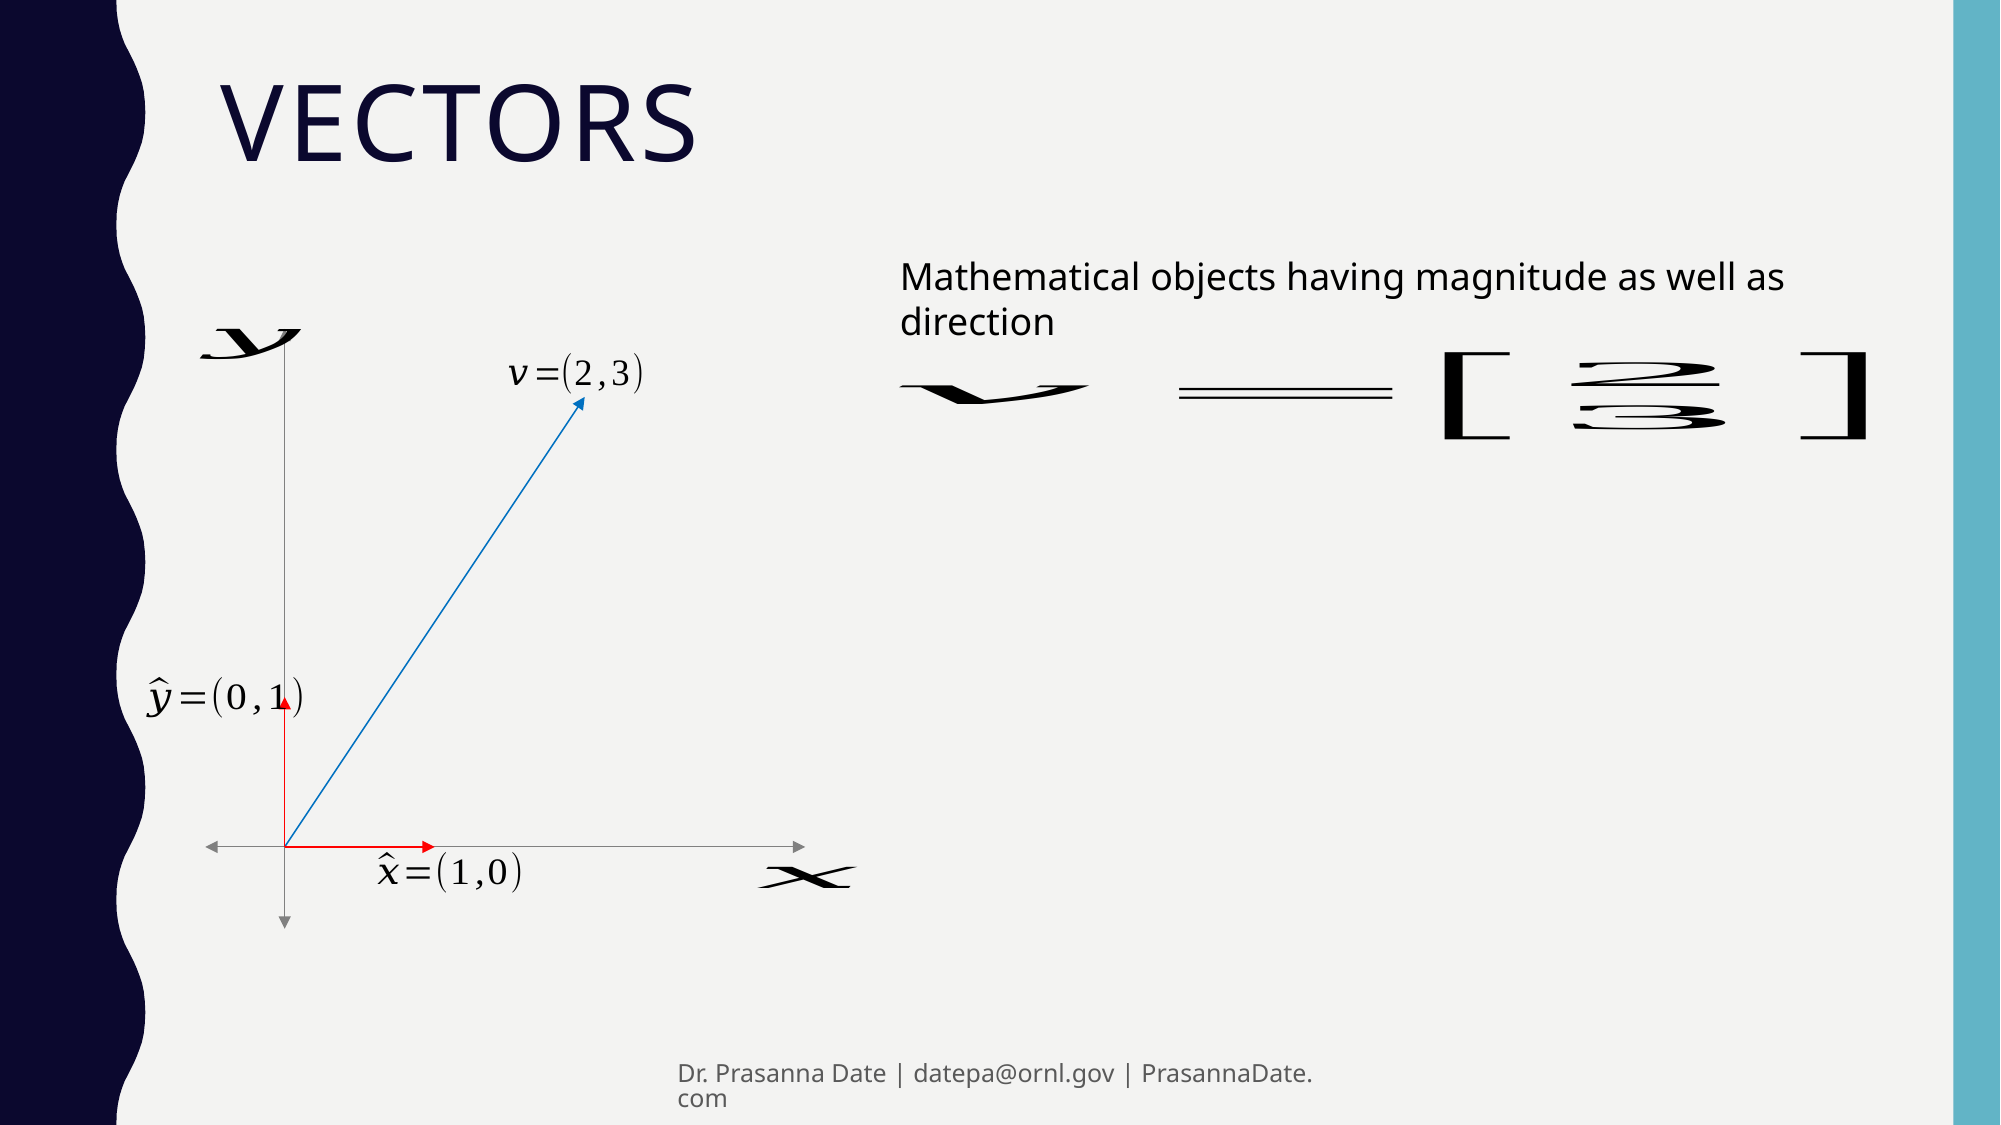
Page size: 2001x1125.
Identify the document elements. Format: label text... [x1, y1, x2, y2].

text_box Mathematical objects having magnitude as well as direction [885, 245, 1887, 351]
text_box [284, 396, 585, 847]
footer Dr. Prasanna Date | datepa@ornl.gov | PrasannaDate.com [662, 1045, 1338, 1103]
title Vectors [205, 62, 1875, 308]
